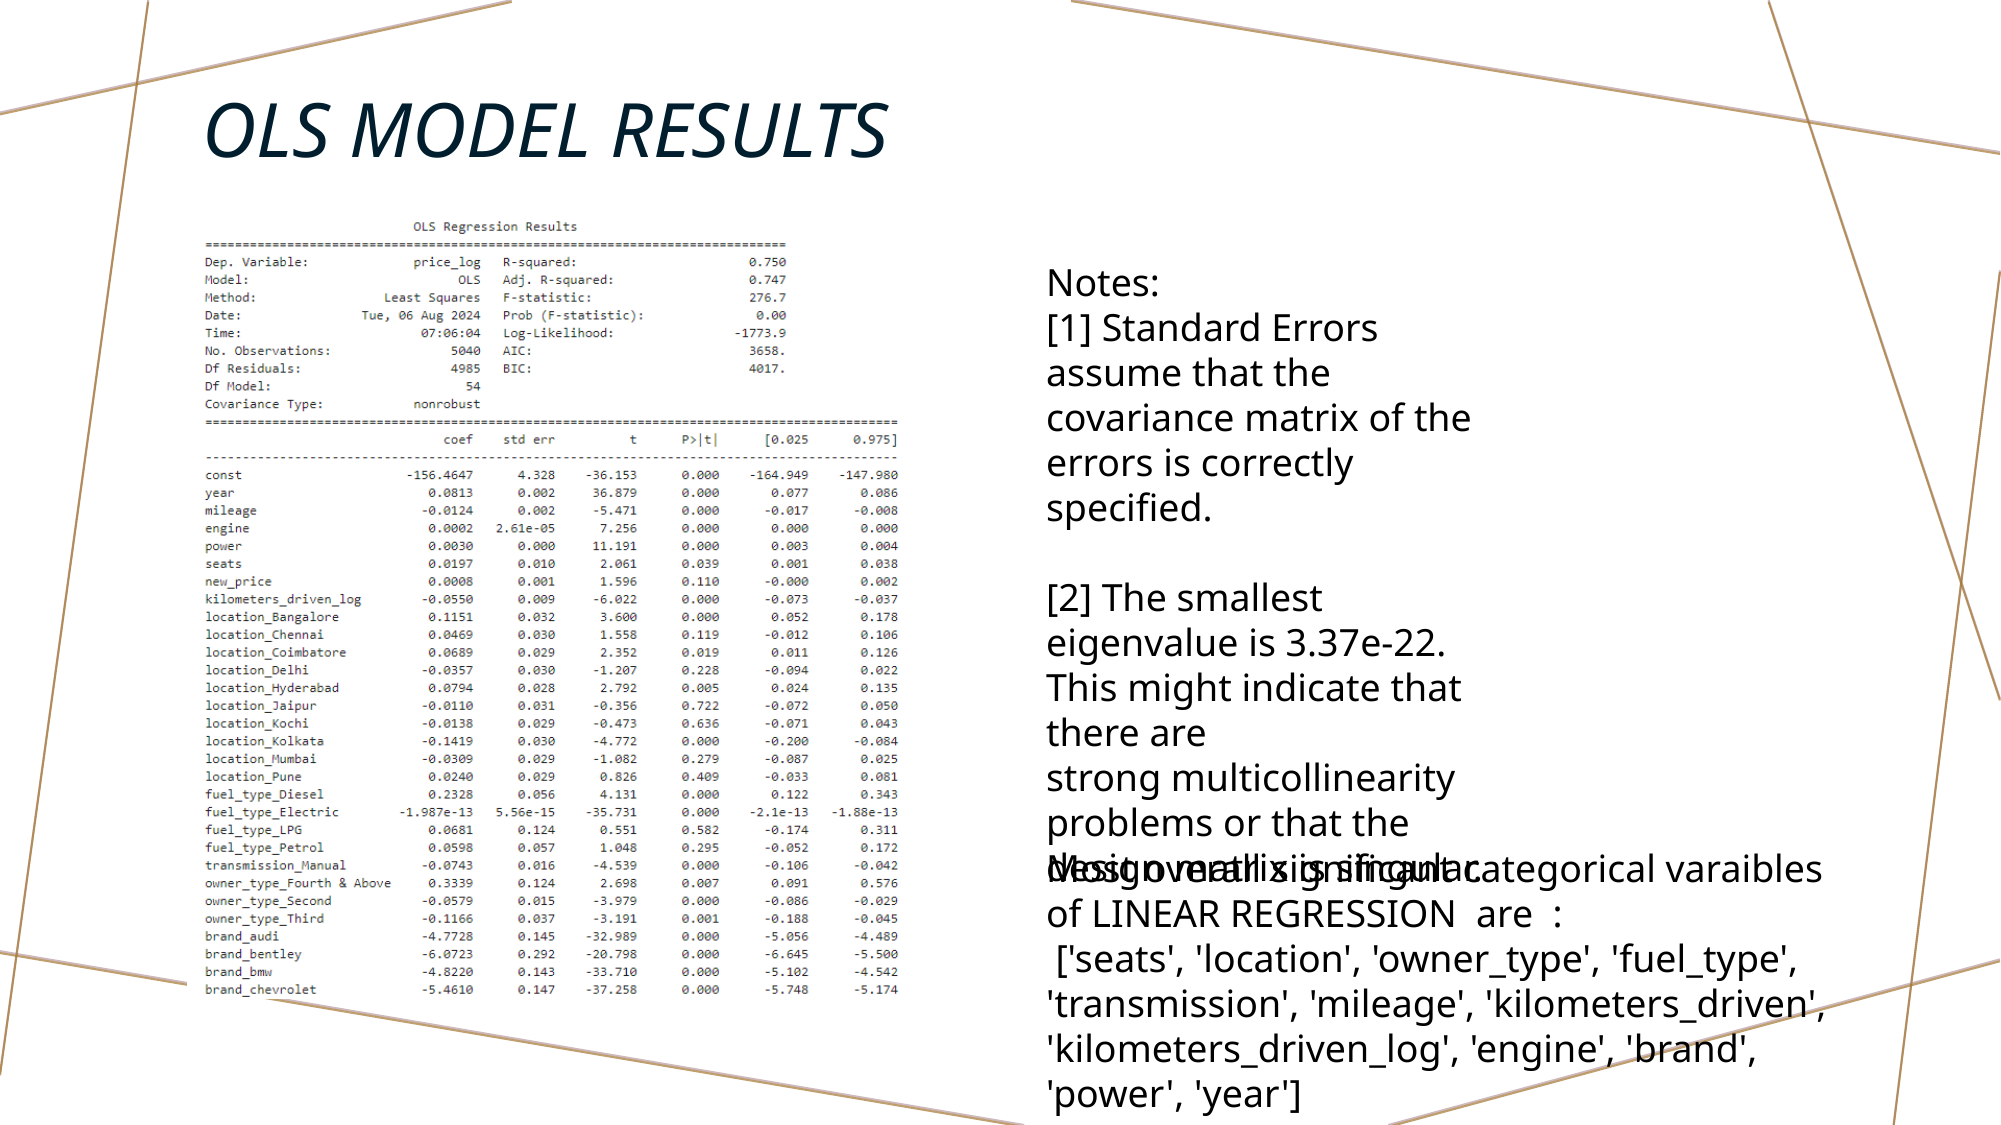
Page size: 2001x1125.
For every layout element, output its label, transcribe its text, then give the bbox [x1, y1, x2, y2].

picture [187, 213, 919, 999]
title OLS Model Results [187, 87, 1813, 182]
text_box Notes: [1] Standard Errors assume that the covariance matrix of the errors is correctly specified. [2] The smallest eigenvalue is 3.37e-22. This might indicate that there are strong multicollinearity problems or that the design matrix is singular. [1031, 251, 1517, 837]
text_box Most overall significant categorical varaibles of LINEAR REGRESSION are : ['seats', 'location', 'owner_type', 'fuel_type', 'transmission', 'mileage', 'kilometers_driven', 'kilometers_driven_log', 'engine', 'brand', 'power', 'year'] [1031, 837, 1875, 1123]
